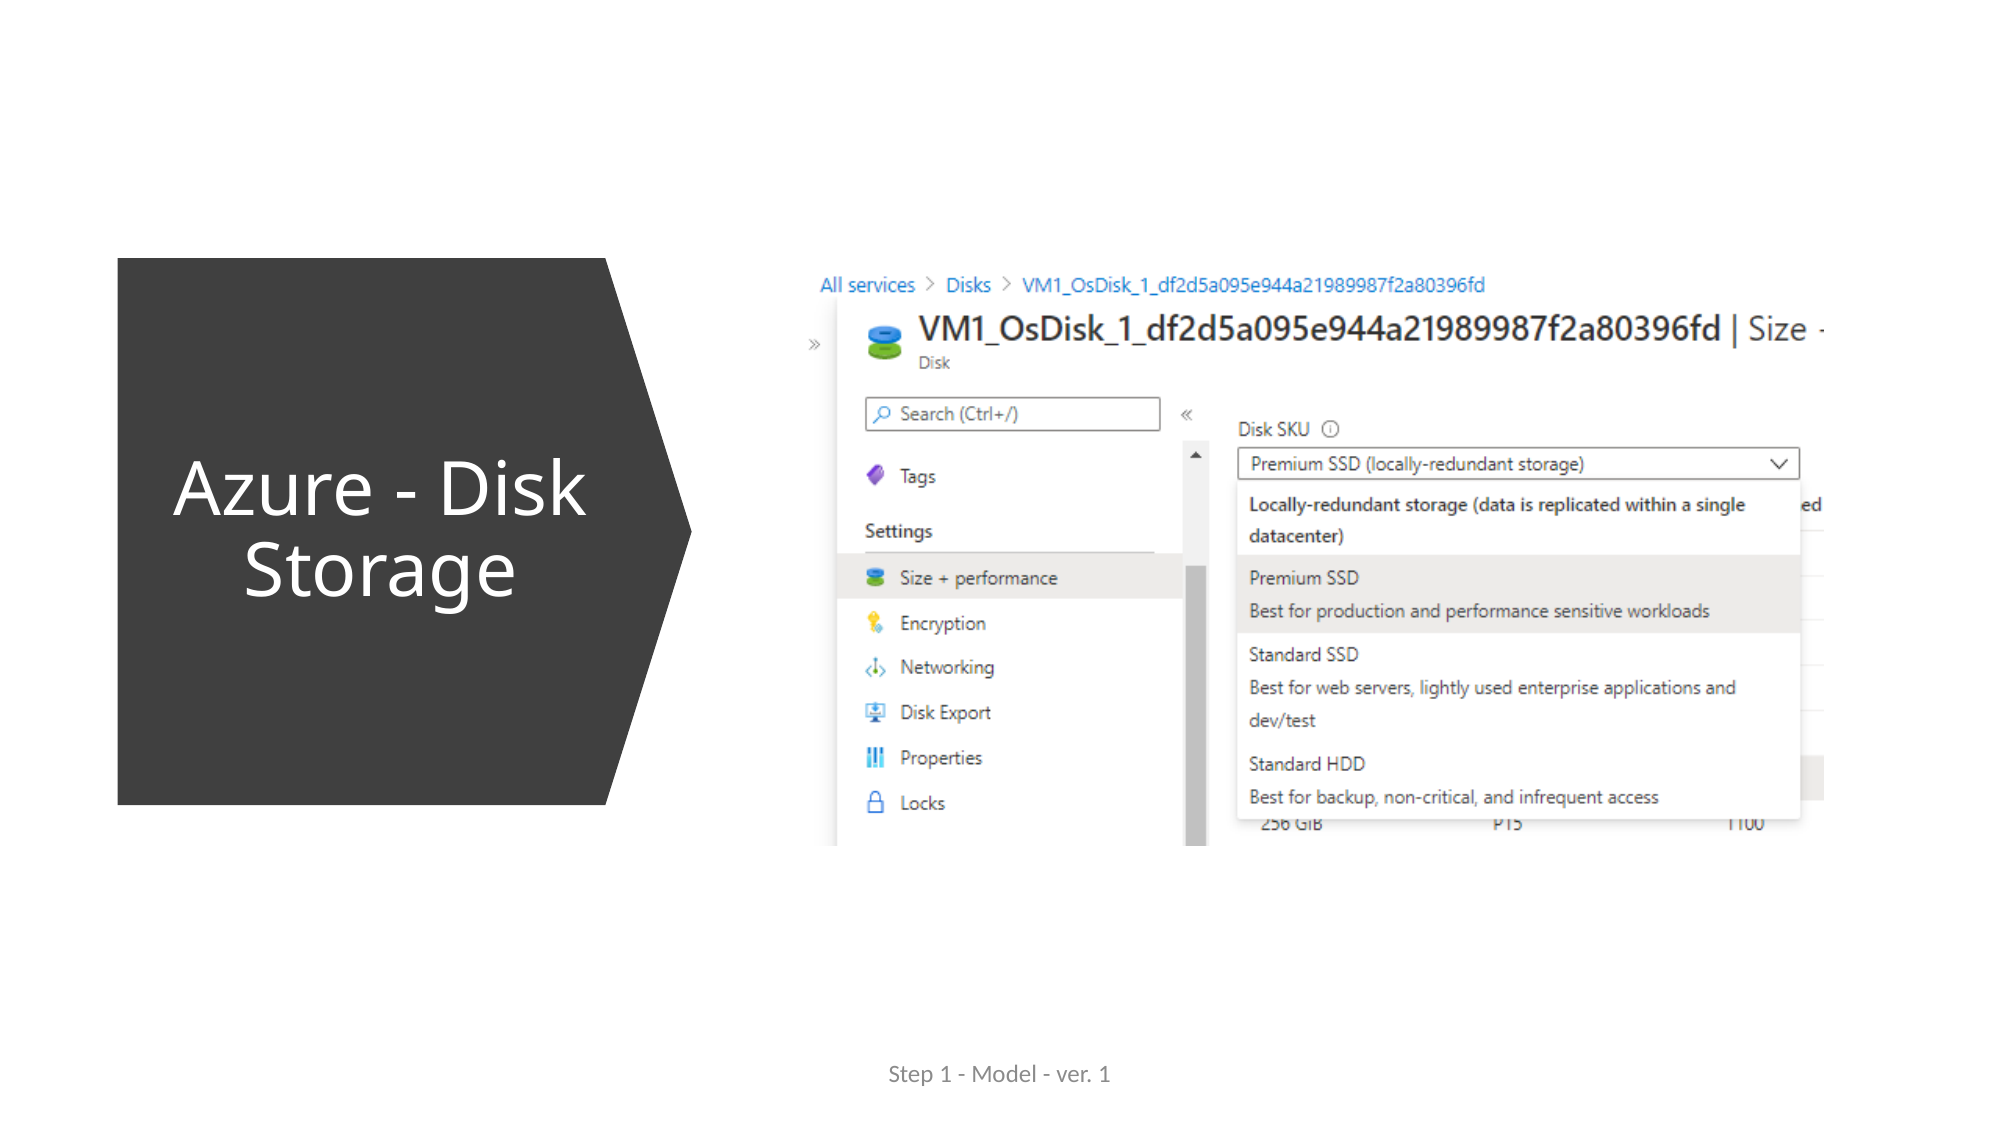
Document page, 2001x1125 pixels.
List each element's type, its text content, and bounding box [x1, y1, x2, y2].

text_box [116, 257, 693, 807]
picture [792, 258, 1824, 846]
title Azure - Disk Storage [145, 322, 616, 741]
footer Step 1 - Model - ver. 1 [662, 1042, 1338, 1103]
